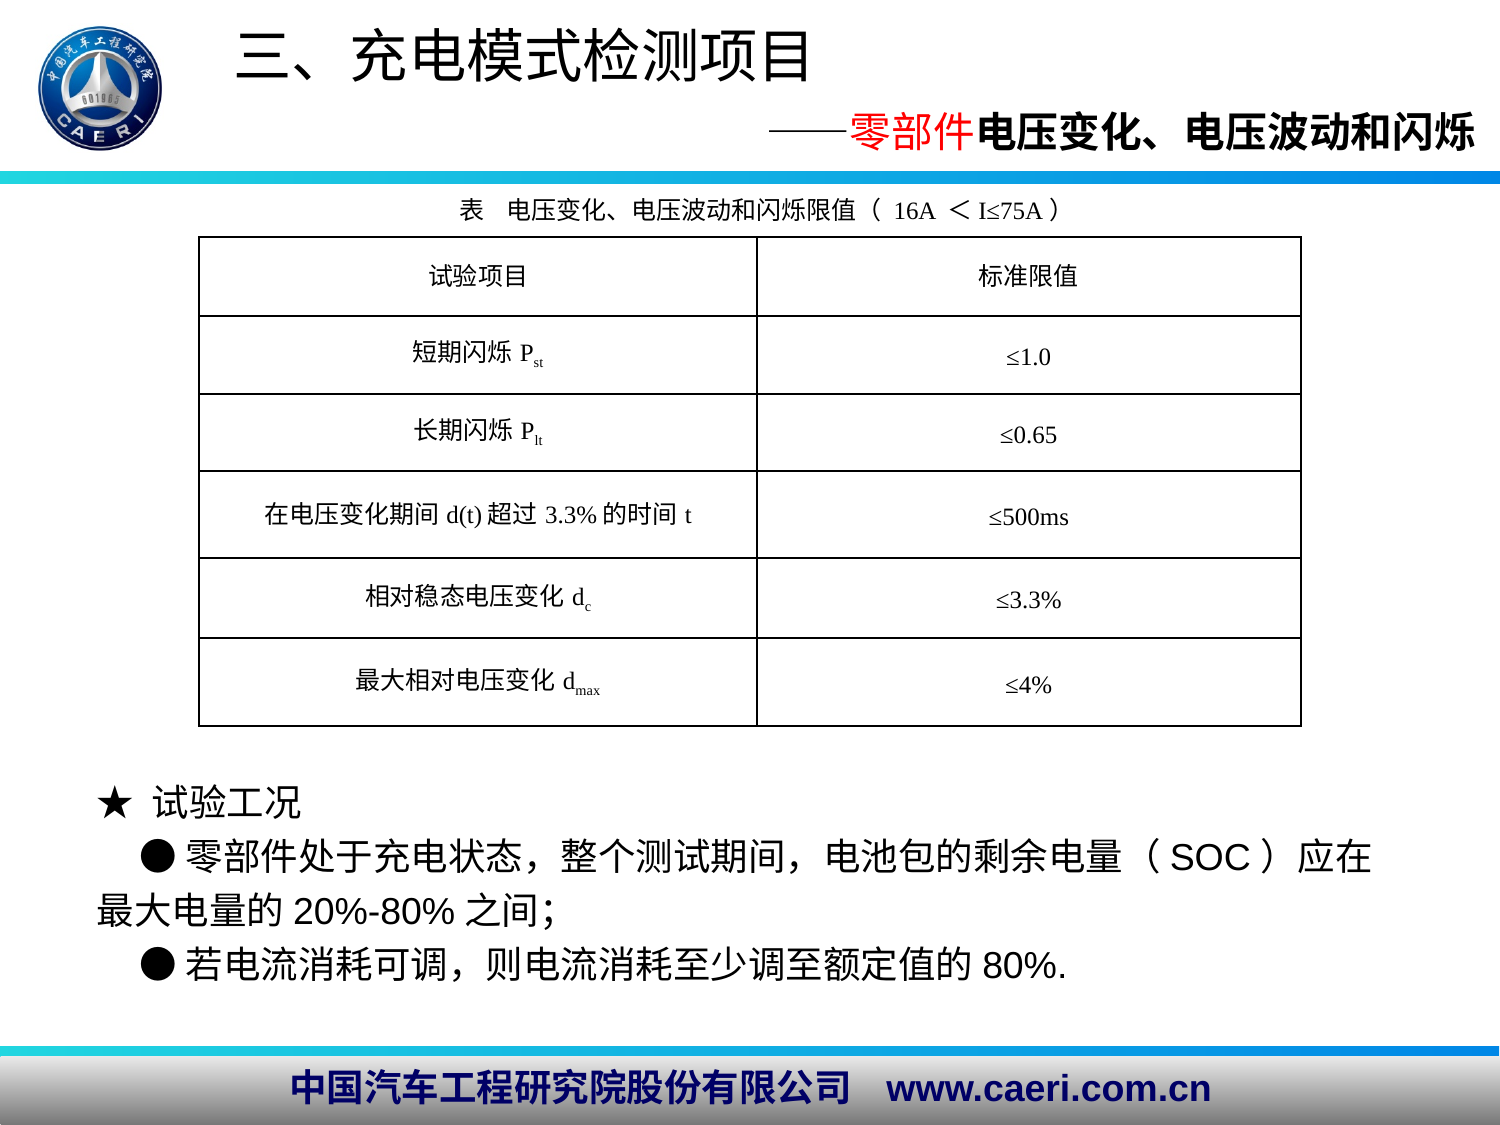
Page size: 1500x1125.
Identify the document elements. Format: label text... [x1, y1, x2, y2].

table_cell ≤3.3% [758, 559, 1300, 637]
table_header 标准限值 [758, 238, 1300, 315]
text_box ★ 试验工况 ●零部件处于充电状态，整个测试期间，电池包的剩余电量（SOC）应在最大电量的20%-80%之间； ●若电流消耗可调，则电流消耗至少调至额定值的80%. [81, 762, 1418, 994]
table_cell ≤500ms [758, 472, 1300, 557]
table_cell 相对稳态电压变化dc [200, 559, 756, 637]
picture [35, 23, 164, 153]
table_cell ≤0.65 [758, 395, 1300, 470]
table_cell 短期闪烁Pst [200, 317, 756, 393]
table_cell 在电压变化期间d(t)超过3.3%的时间t [200, 472, 756, 557]
title 三、充电模式检测项目 ——零部件电压变化、电压波动和闪烁 [218, 11, 1500, 164]
text_box 表 电压变化、电压波动和闪烁限值（ 16A ＜I≤75A） [445, 187, 1196, 233]
table_cell 最大相对电压变化dmax [200, 639, 756, 725]
table_cell 长期闪烁Plt [200, 395, 756, 470]
table_cell ≤4% [758, 639, 1300, 725]
table_header 试验项目 [200, 238, 756, 315]
table_cell ≤1.0 [758, 317, 1300, 393]
